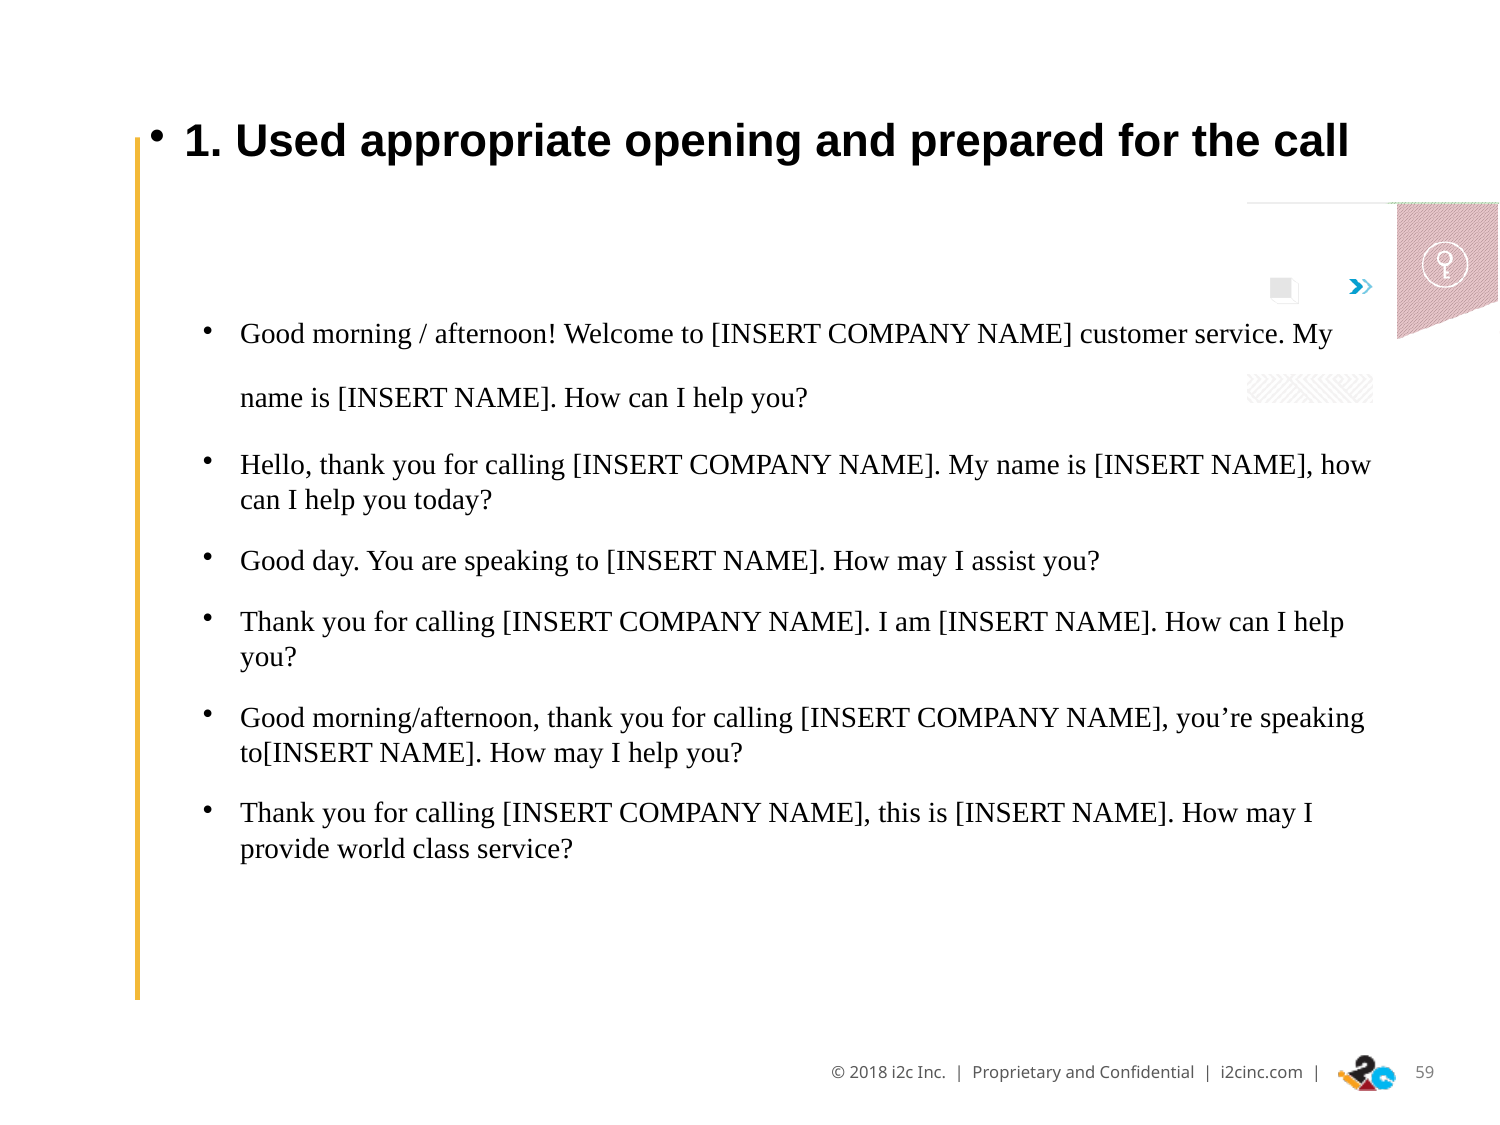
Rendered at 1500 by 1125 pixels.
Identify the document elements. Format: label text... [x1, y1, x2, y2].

text_box 1. Used appropriate opening and prepared for the call [74, 111, 1425, 167]
text_box Good morning / afternoon! Welcome to [INSERT COMPANY NAME] customer service. My name is [INSERT NAME]. How can I help you? Hello, thank you for calling [INSERT COMPANY NAME]. My name is [INSERT NAME], how can I help you today? Good day. You are speaking to [INSERT NAME]. How may I assist you? Thank you for calling [INSERT COMPANY NAME]. I am [INSERT NAME]. How can I help you? Good morning/afternoon, thank you for calling [INSERT COMPANY NAME], you’re speaking to[INSERT NAME]. How may I help you? Thank you for calling [INSERT COMPANY NAME], this is [INSERT NAME]. How may I provide world class service? [165, 263, 1380, 916]
picture [1337, 1054, 1396, 1091]
picture [1247, 202, 1500, 403]
